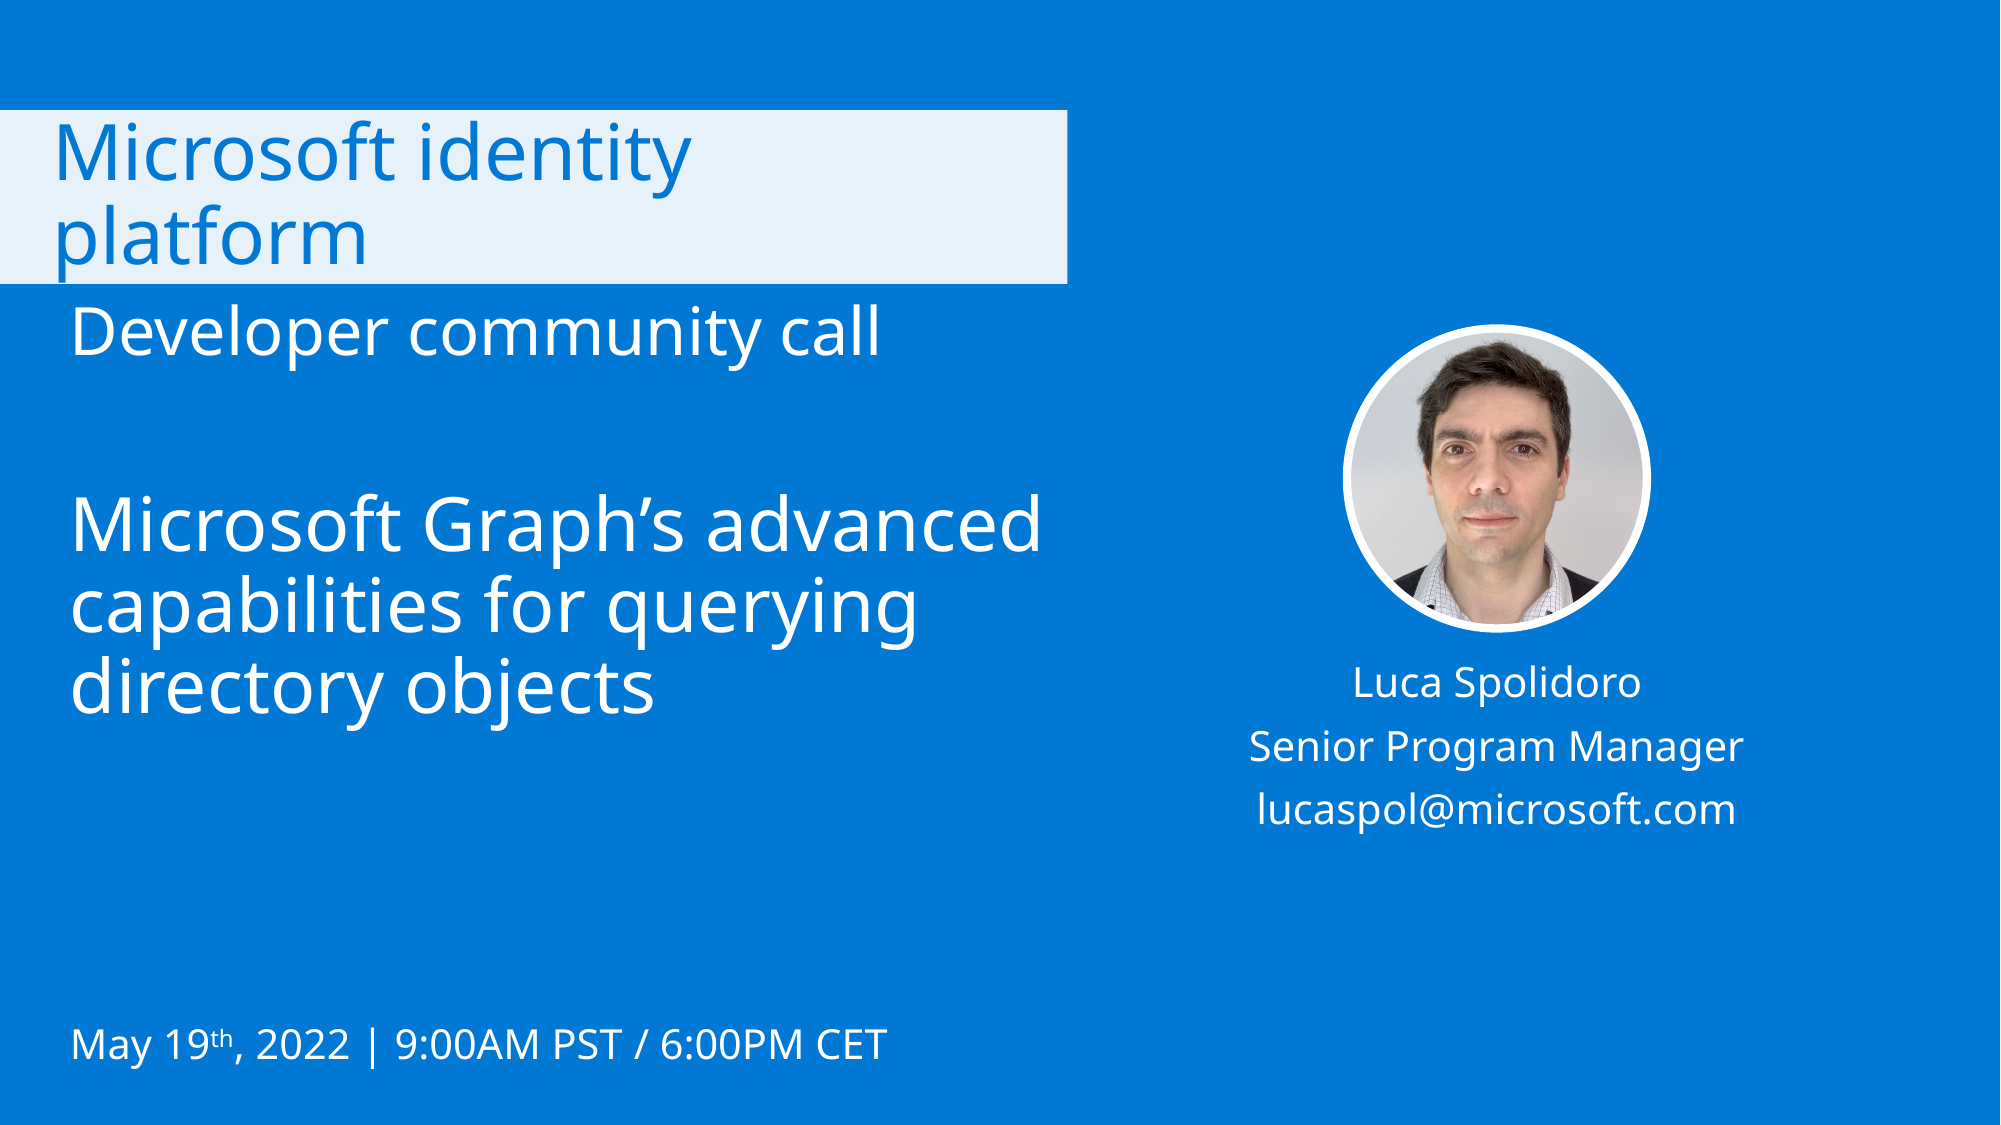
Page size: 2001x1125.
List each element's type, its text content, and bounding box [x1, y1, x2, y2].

picture [1346, 328, 1648, 629]
list Microsoft identity platform [0, 110, 1068, 284]
list Microsoft Graph’s advanced capabilities for querying directory objects [69, 486, 1211, 822]
list Developer community call [69, 298, 1081, 399]
list May 19th, 2022 | 9:00AM PST / 6:00PM CET [69, 1024, 959, 1070]
text_box Luca Spolidoro Senior Program Manager lucaspol@microsoft.com [1188, 654, 1806, 797]
